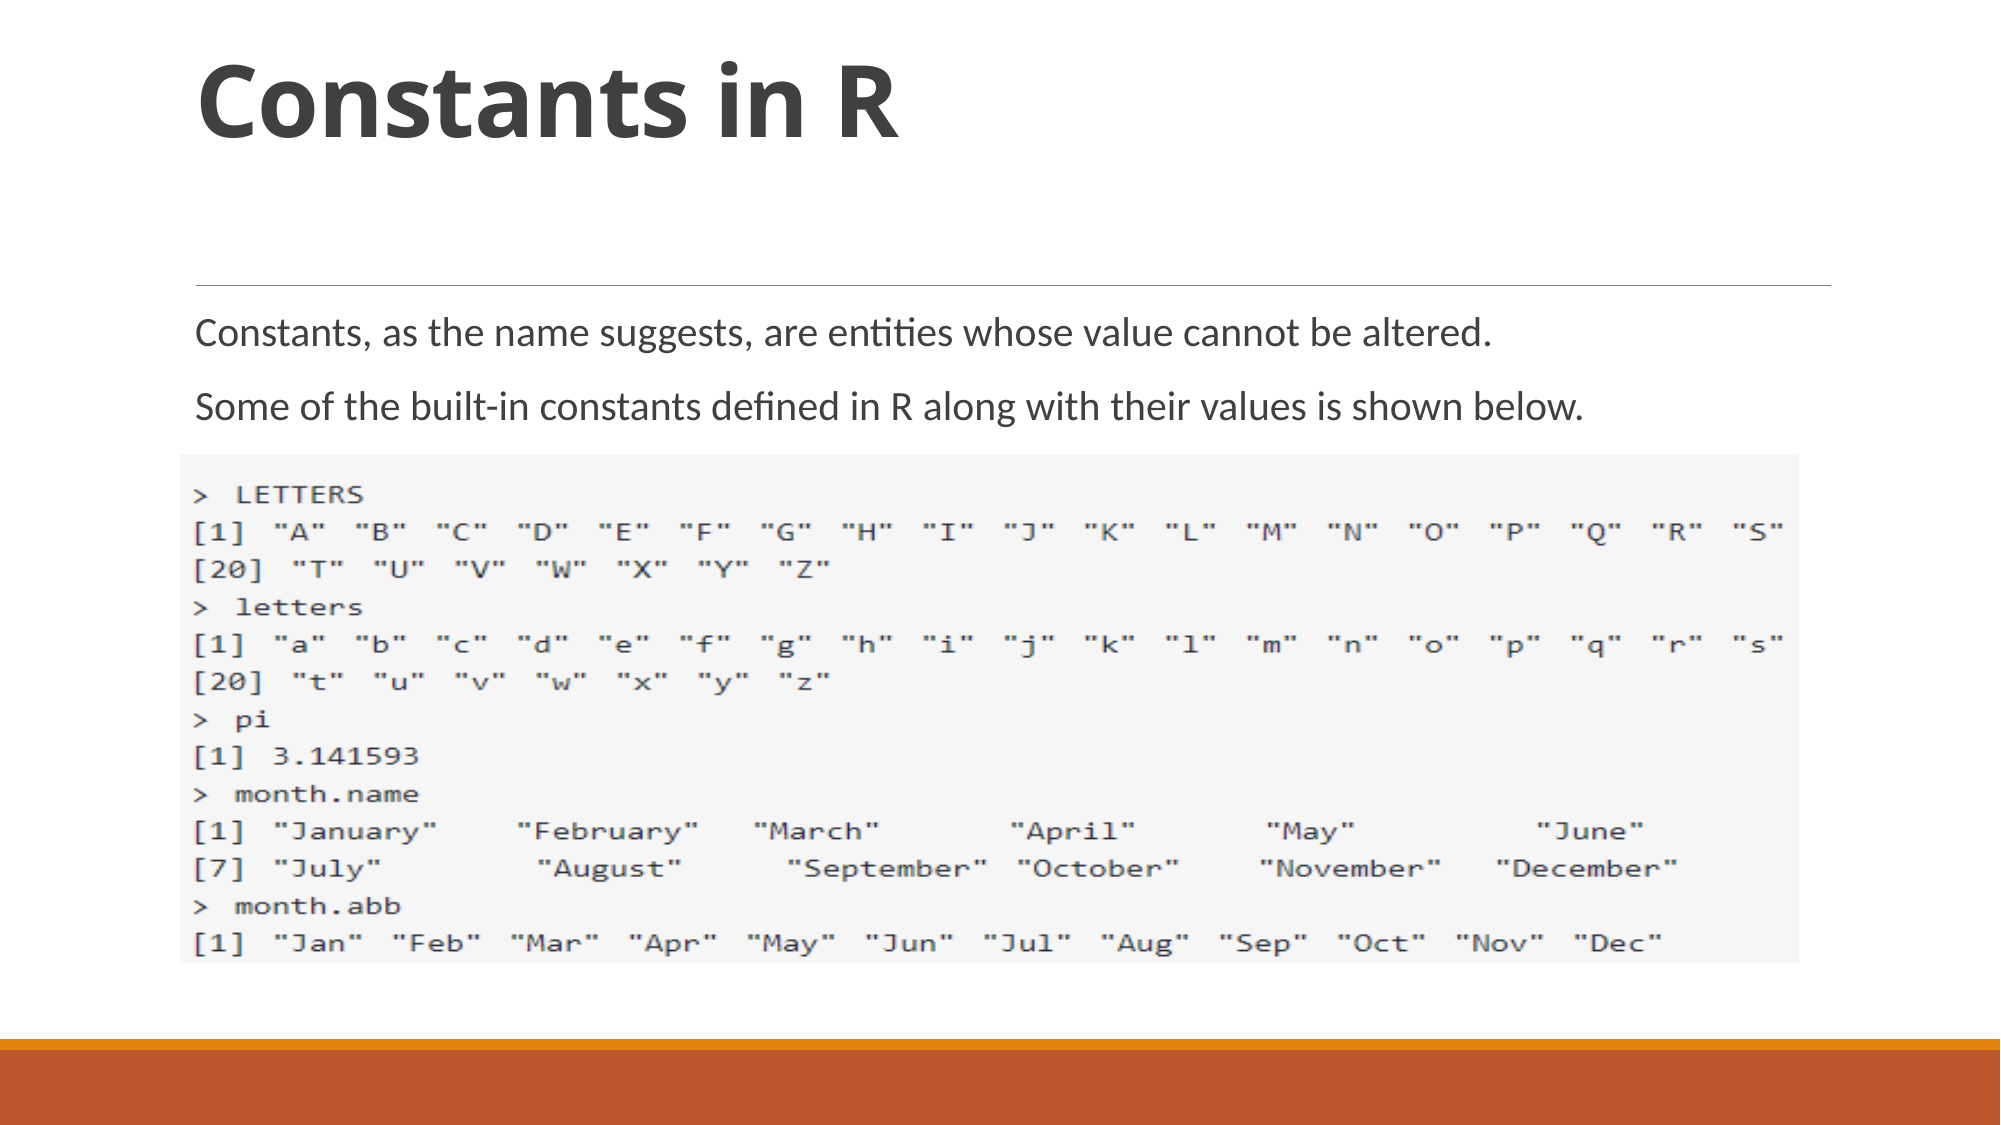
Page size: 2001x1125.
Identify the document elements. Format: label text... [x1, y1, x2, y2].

list Constants, as the name suggests, are entities whose value cannot be altered. Some of the built-in constants defined in R along with their values is shown below. [180, 302, 1830, 963]
picture [179, 454, 1800, 964]
title Constants in R [180, 47, 1830, 285]
